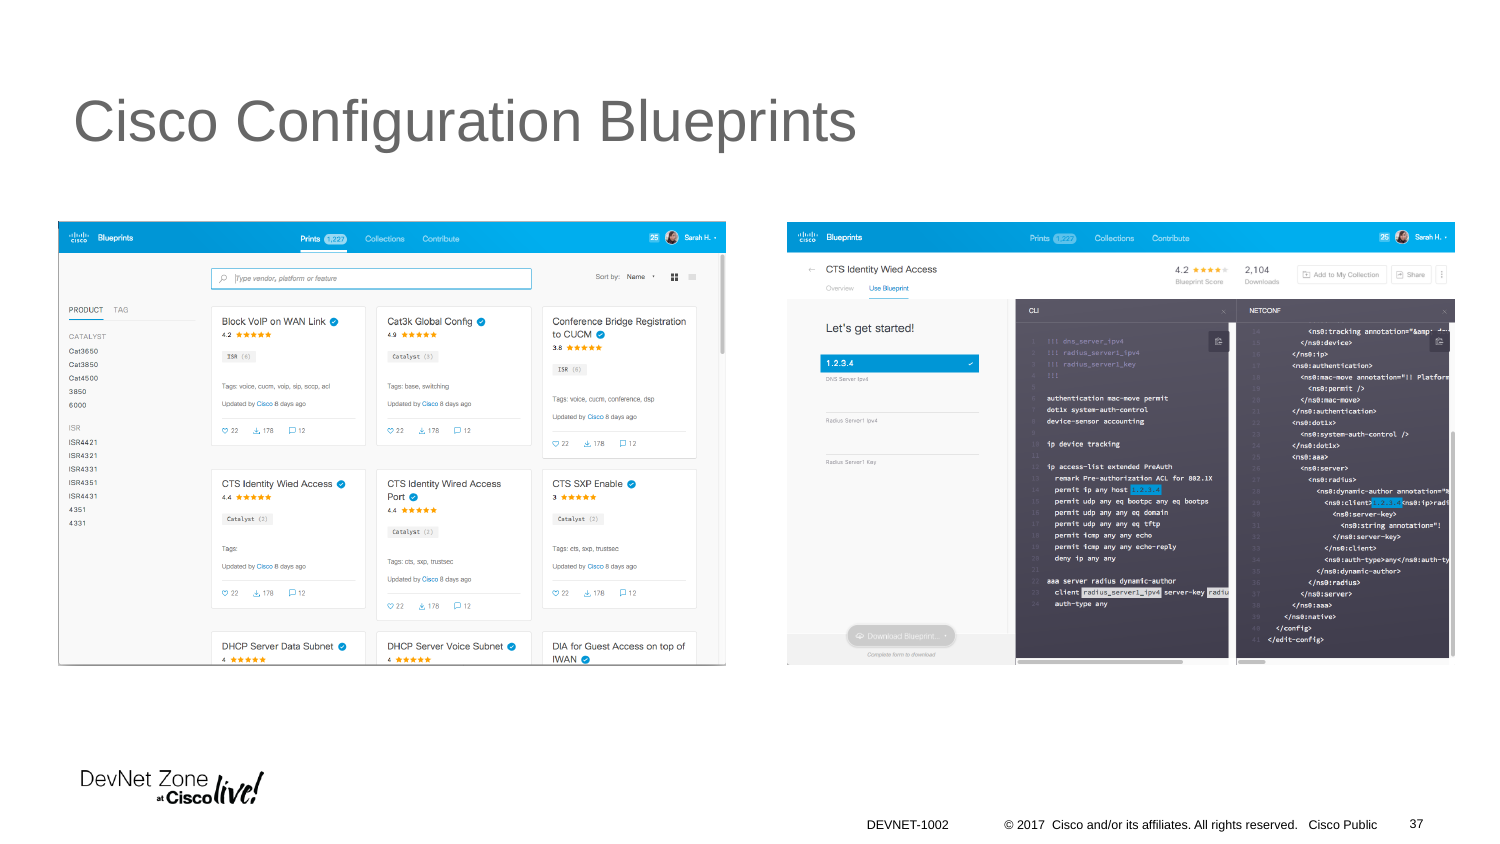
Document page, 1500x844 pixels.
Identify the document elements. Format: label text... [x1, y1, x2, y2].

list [58, 221, 727, 667]
slide_number 37 [1379, 801, 1439, 844]
footer DEVNET-1002 [856, 811, 975, 838]
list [787, 222, 1456, 665]
title Cisco Configuration Blueprints [58, 35, 1455, 162]
picture [81, 770, 264, 804]
